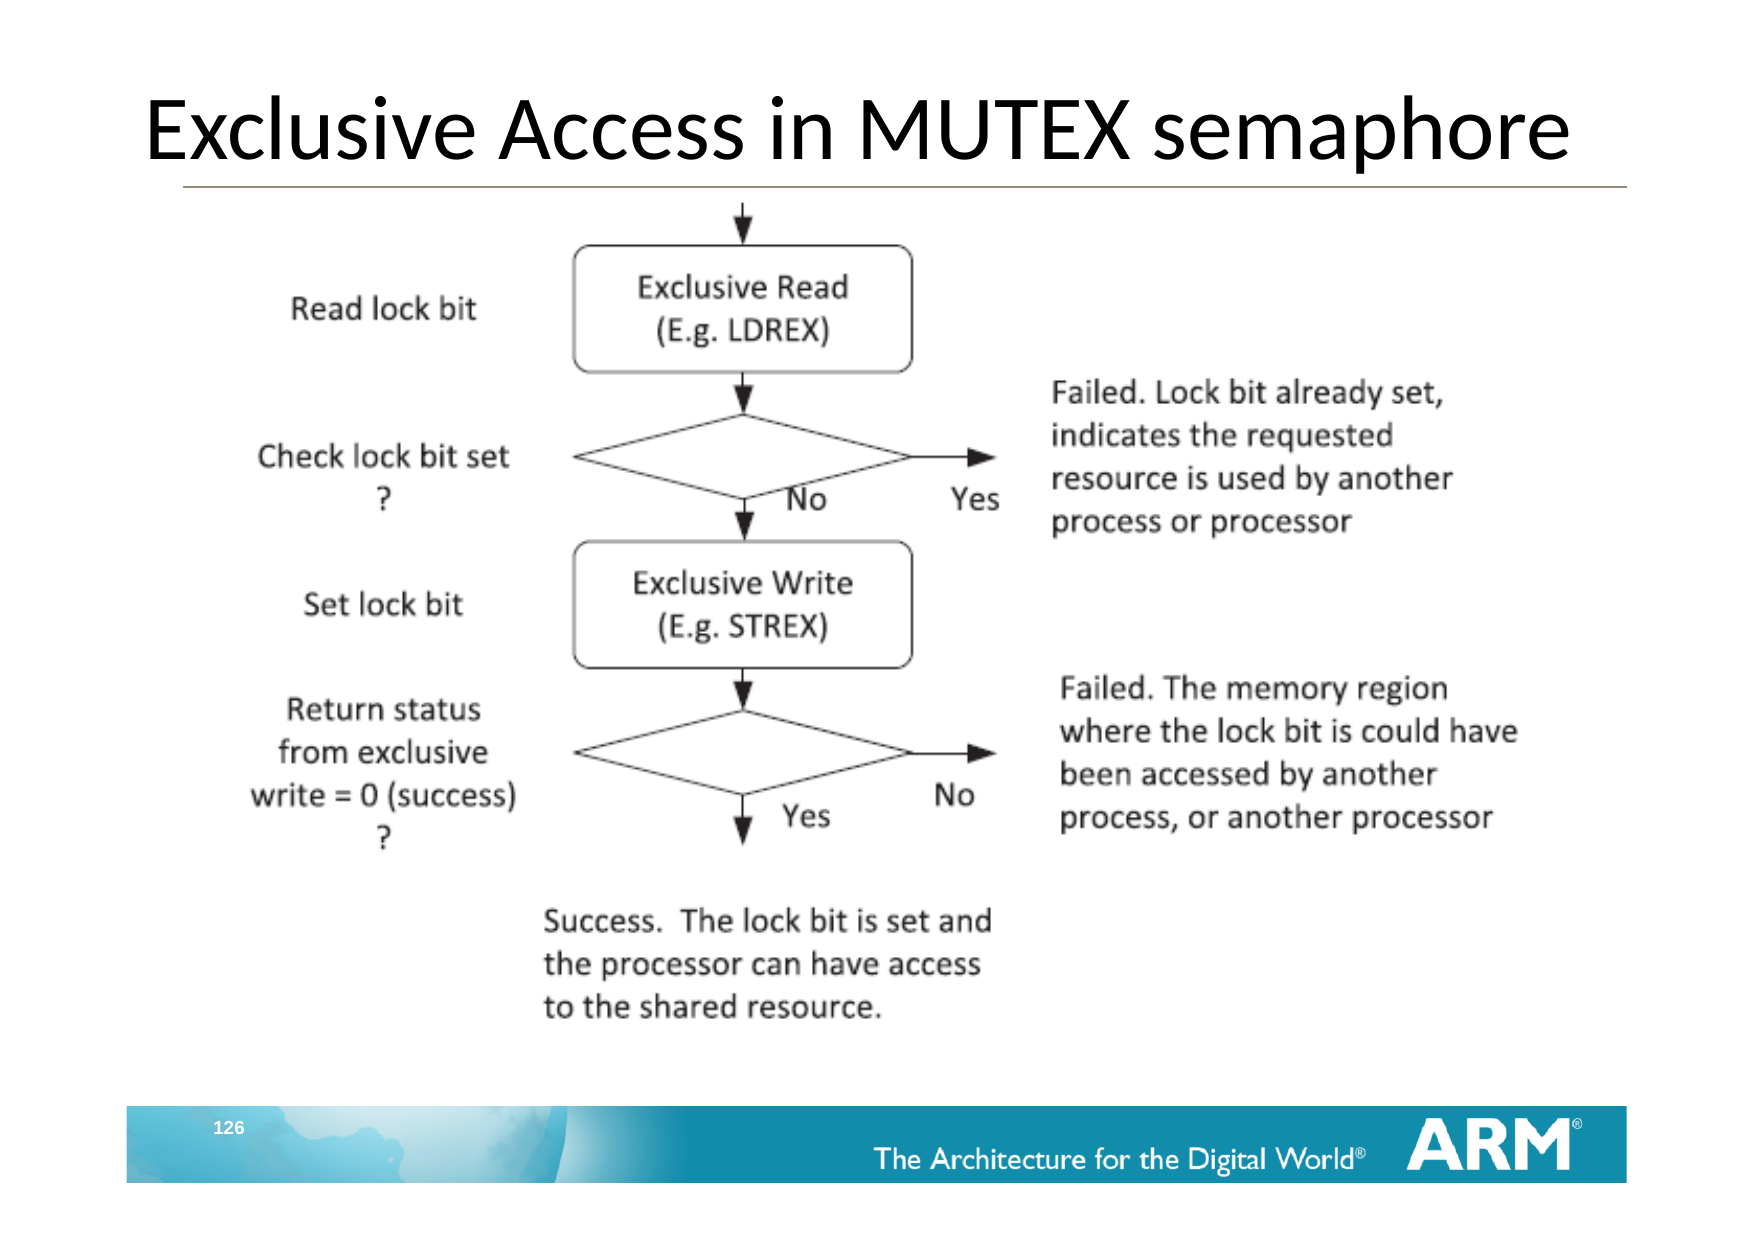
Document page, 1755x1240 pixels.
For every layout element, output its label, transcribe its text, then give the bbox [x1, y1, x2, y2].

picture [126, 1106, 1627, 1183]
picture [197, 197, 1557, 1042]
title Exclusive Access in MUTEX semaphore [144, 80, 1581, 172]
slide_number 126 [198, 1115, 287, 1176]
